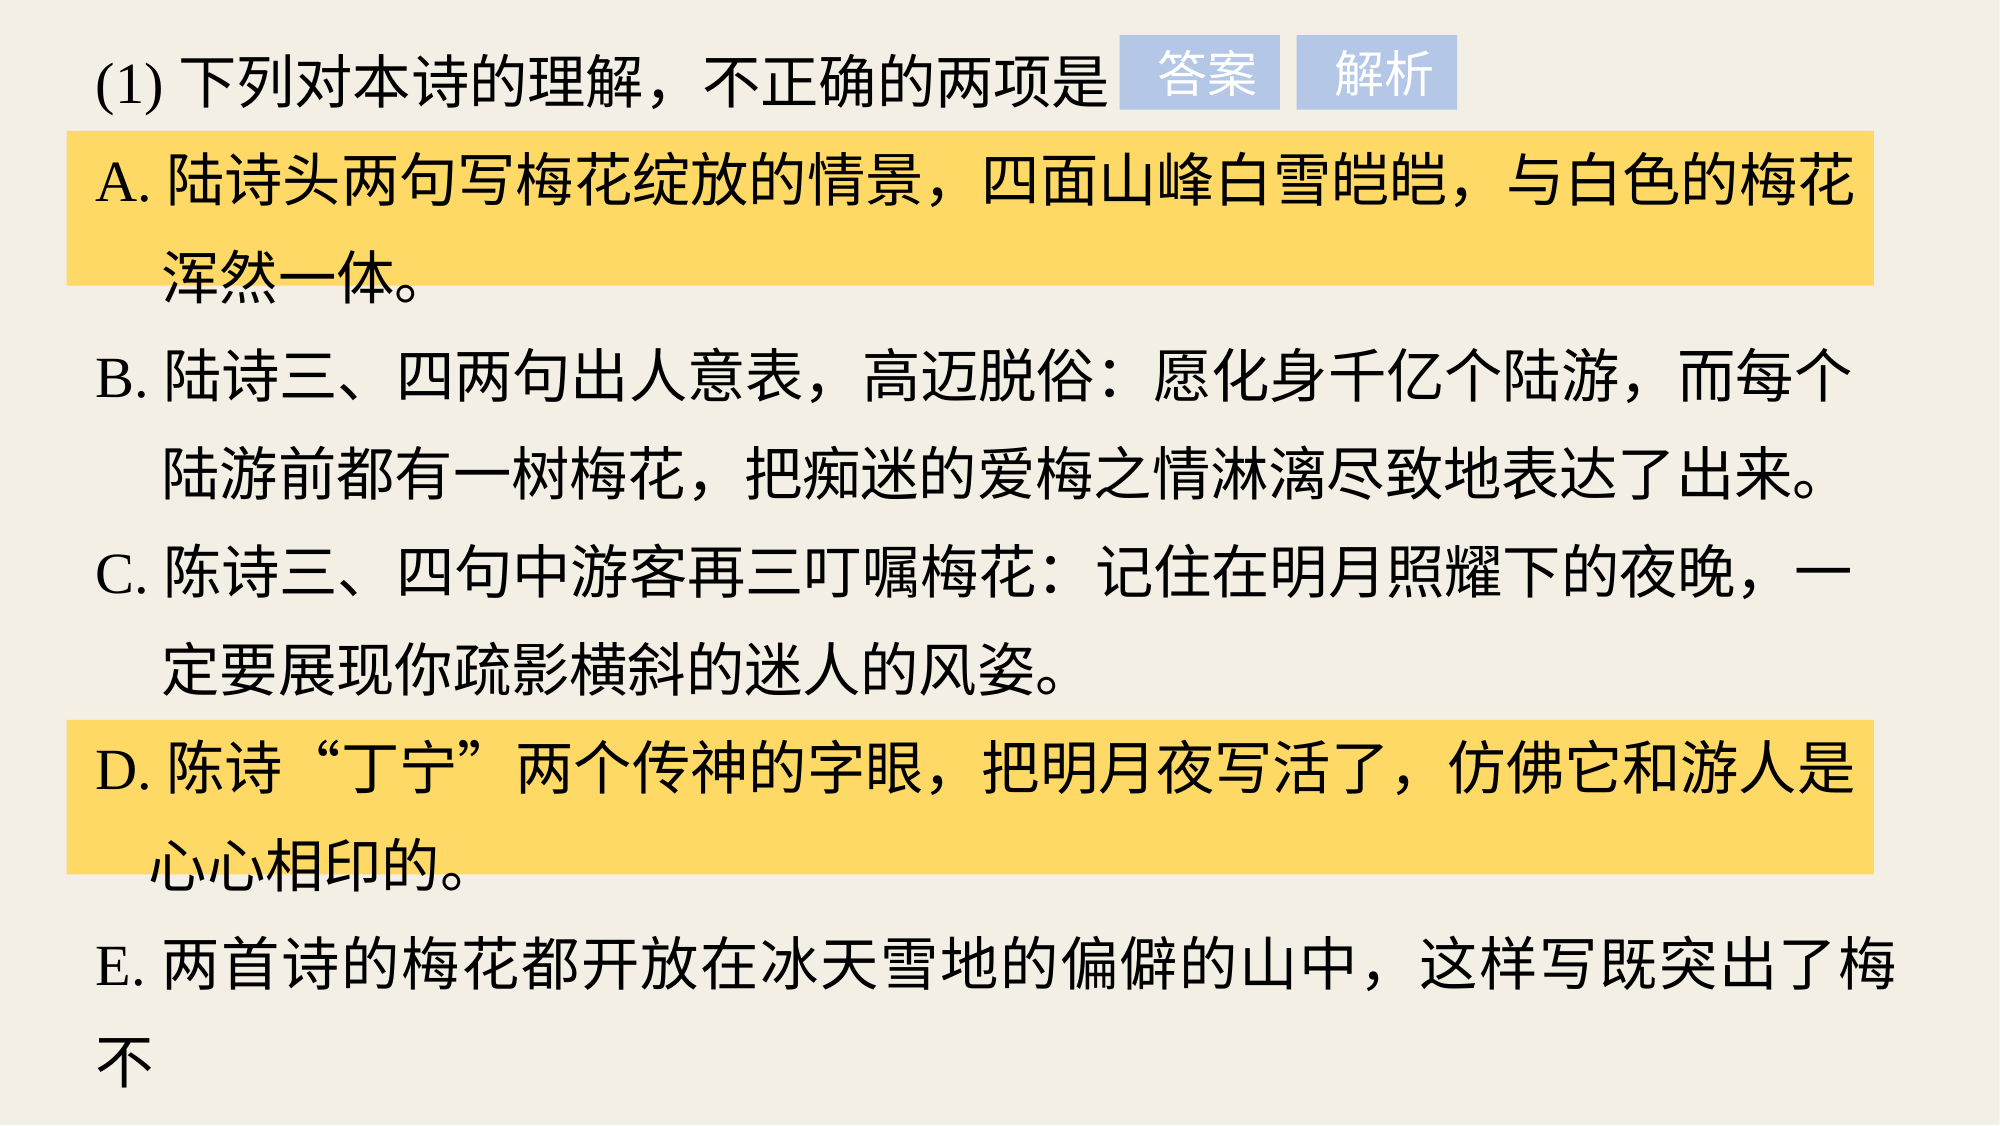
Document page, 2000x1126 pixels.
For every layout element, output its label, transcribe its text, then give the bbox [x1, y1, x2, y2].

text_box [66, 719, 75, 875]
text_box [66, 130, 75, 286]
text_box 答案 [1119, 35, 1280, 110]
text_box 解析 [1296, 35, 1458, 110]
text_box (1)下列对本诗的理解，不正确的两项是 A.陆诗头两句写梅花绽放的情景，四面山峰白雪皑皑，与白色的梅花 浑然一体。 B.陆诗三、四两句出人意表，高迈脱俗：愿化身千亿个陆游，而每个 陆游前都有一树梅花，把痴迷的爱梅之情淋漓尽致地表达了出来。 C.陈诗三、四句中游客再三叮嘱梅花：记住在明月照耀下的夜晚，一 定要展现你疏影横斜的迷人的风姿。 D.陈诗“丁宁”两个传神的字眼，把明月夜写活了，仿佛它和游人是 心心相印的。 E.两首诗的梅花都开放在冰天雪地的偏僻的山中，这样写既突出了梅不 畏严寒、孤傲不屈的品性，也突出了梅被闲置无人欣赏的愁苦。 [75, 7, 1917, 1126]
